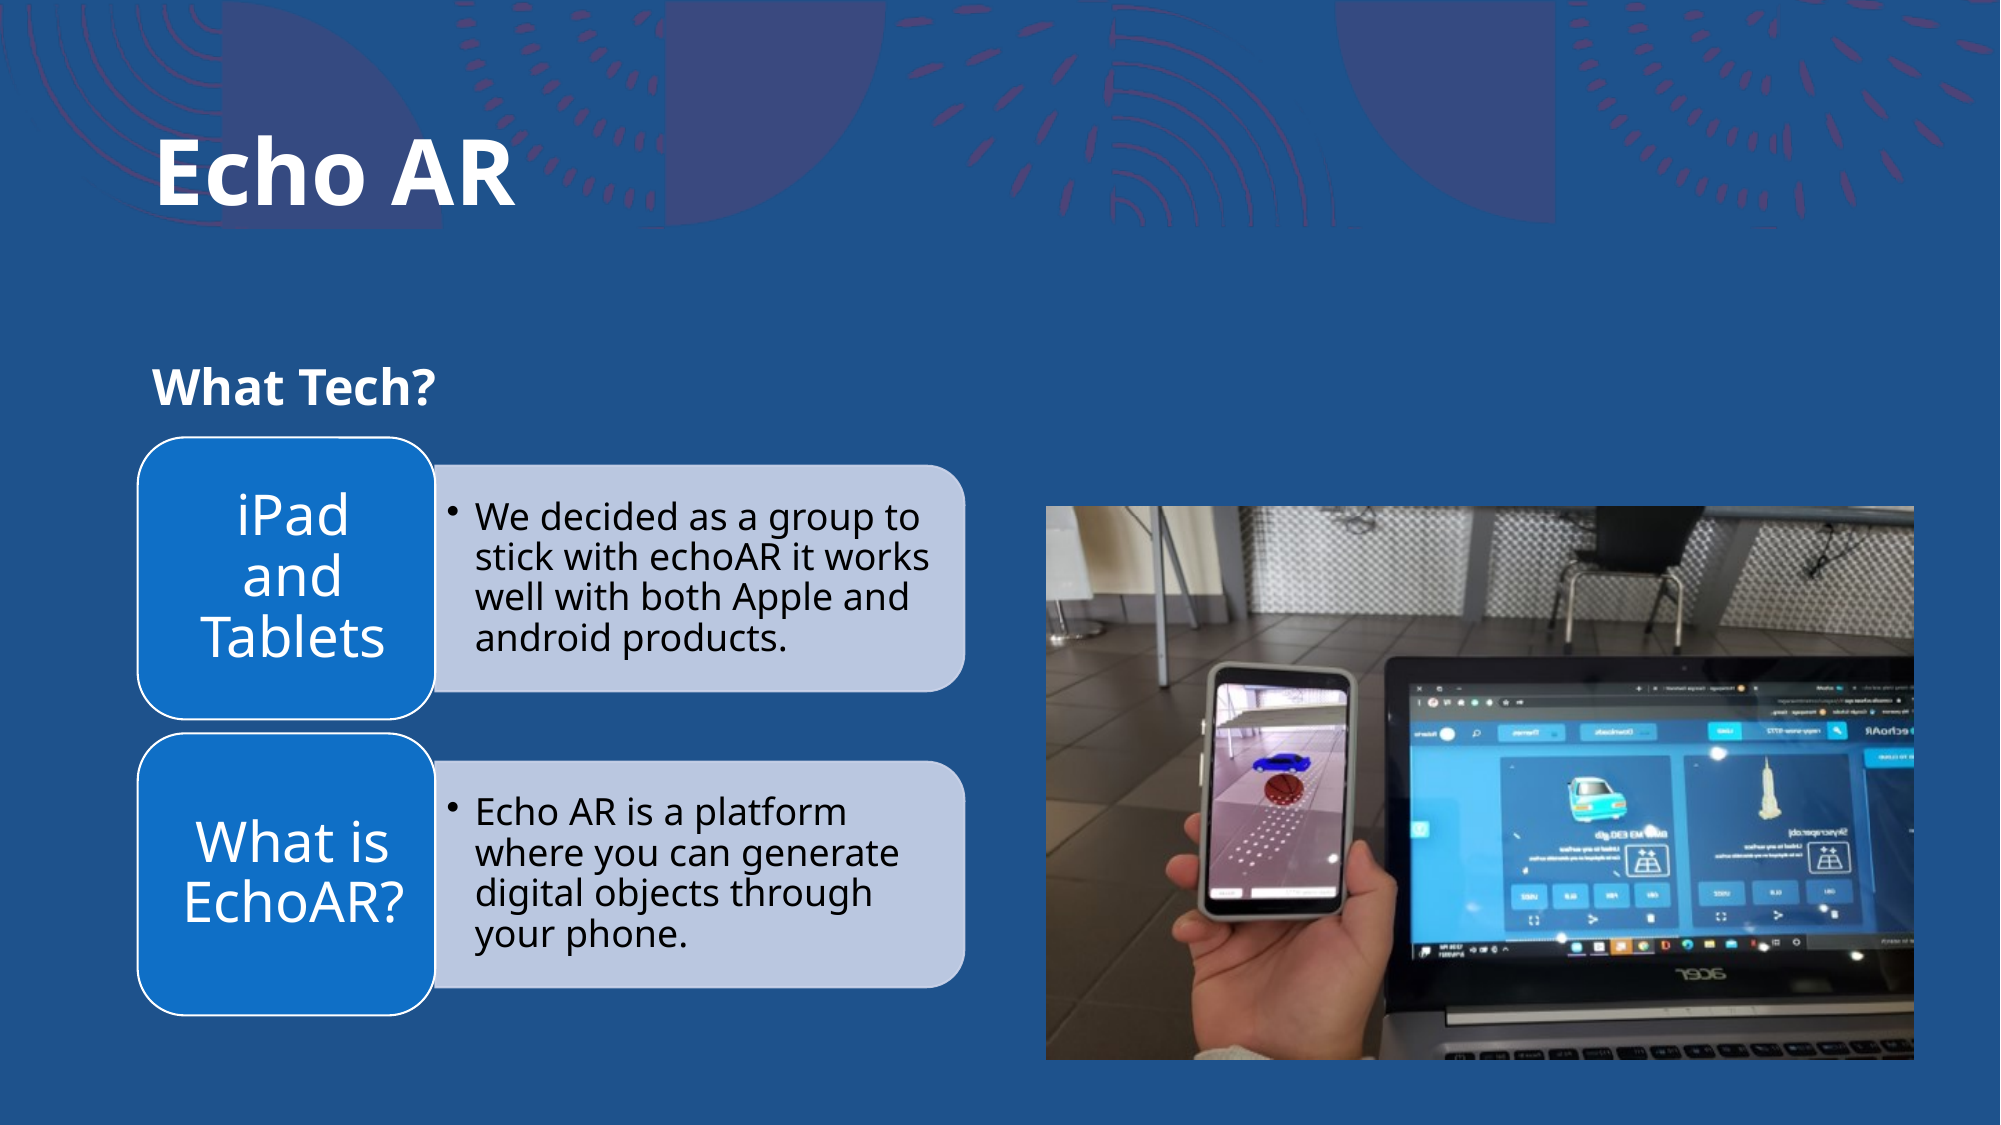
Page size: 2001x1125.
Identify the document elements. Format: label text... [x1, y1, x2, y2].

list What Tech? [137, 287, 984, 423]
picture [1046, 506, 1914, 1060]
picture [1878, 753, 1914, 762]
title Echo AR [137, 59, 1863, 278]
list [137, 437, 965, 1016]
